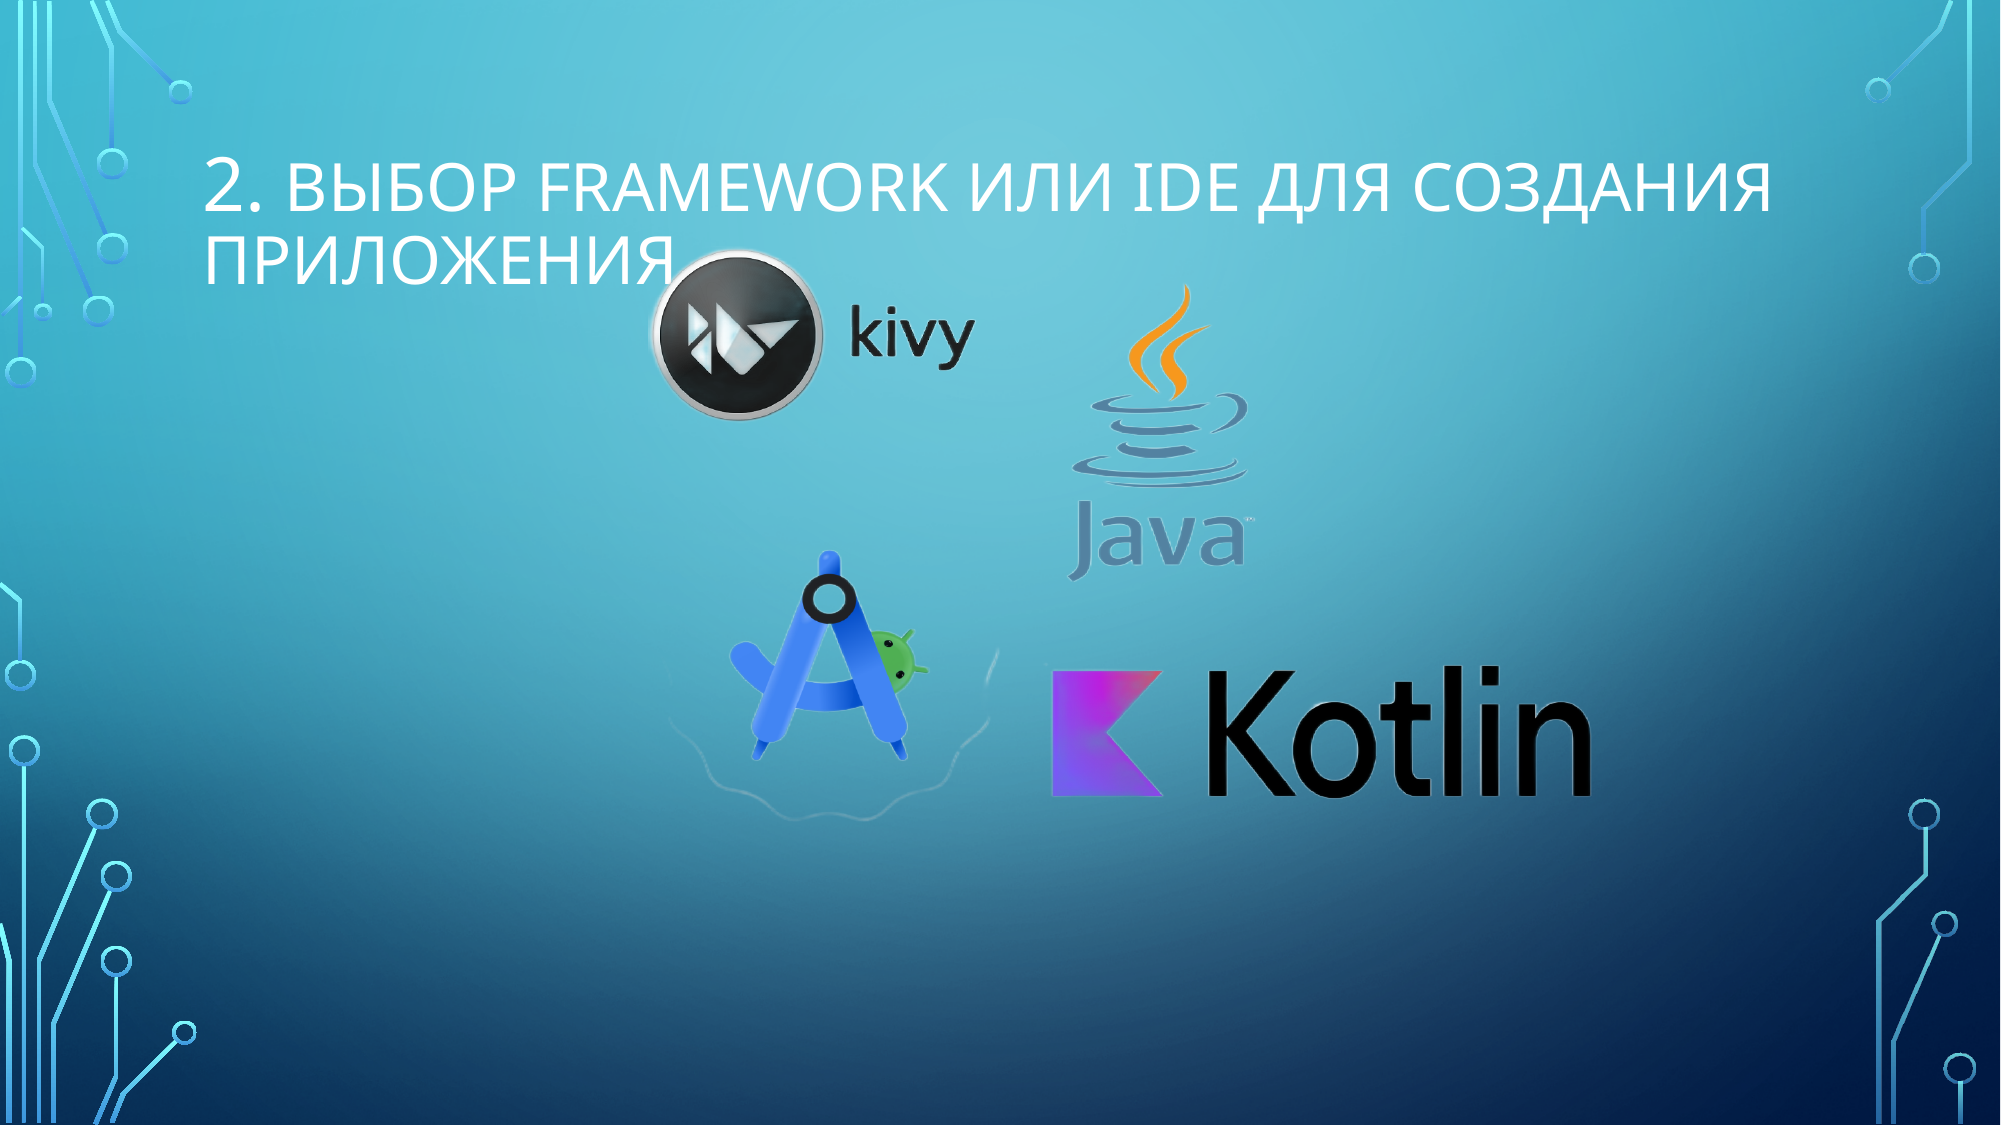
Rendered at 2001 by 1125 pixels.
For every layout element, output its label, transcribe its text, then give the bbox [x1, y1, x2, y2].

title 2. Выбор framework или ide для создания приложения [187, 101, 1813, 344]
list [648, 246, 1640, 829]
